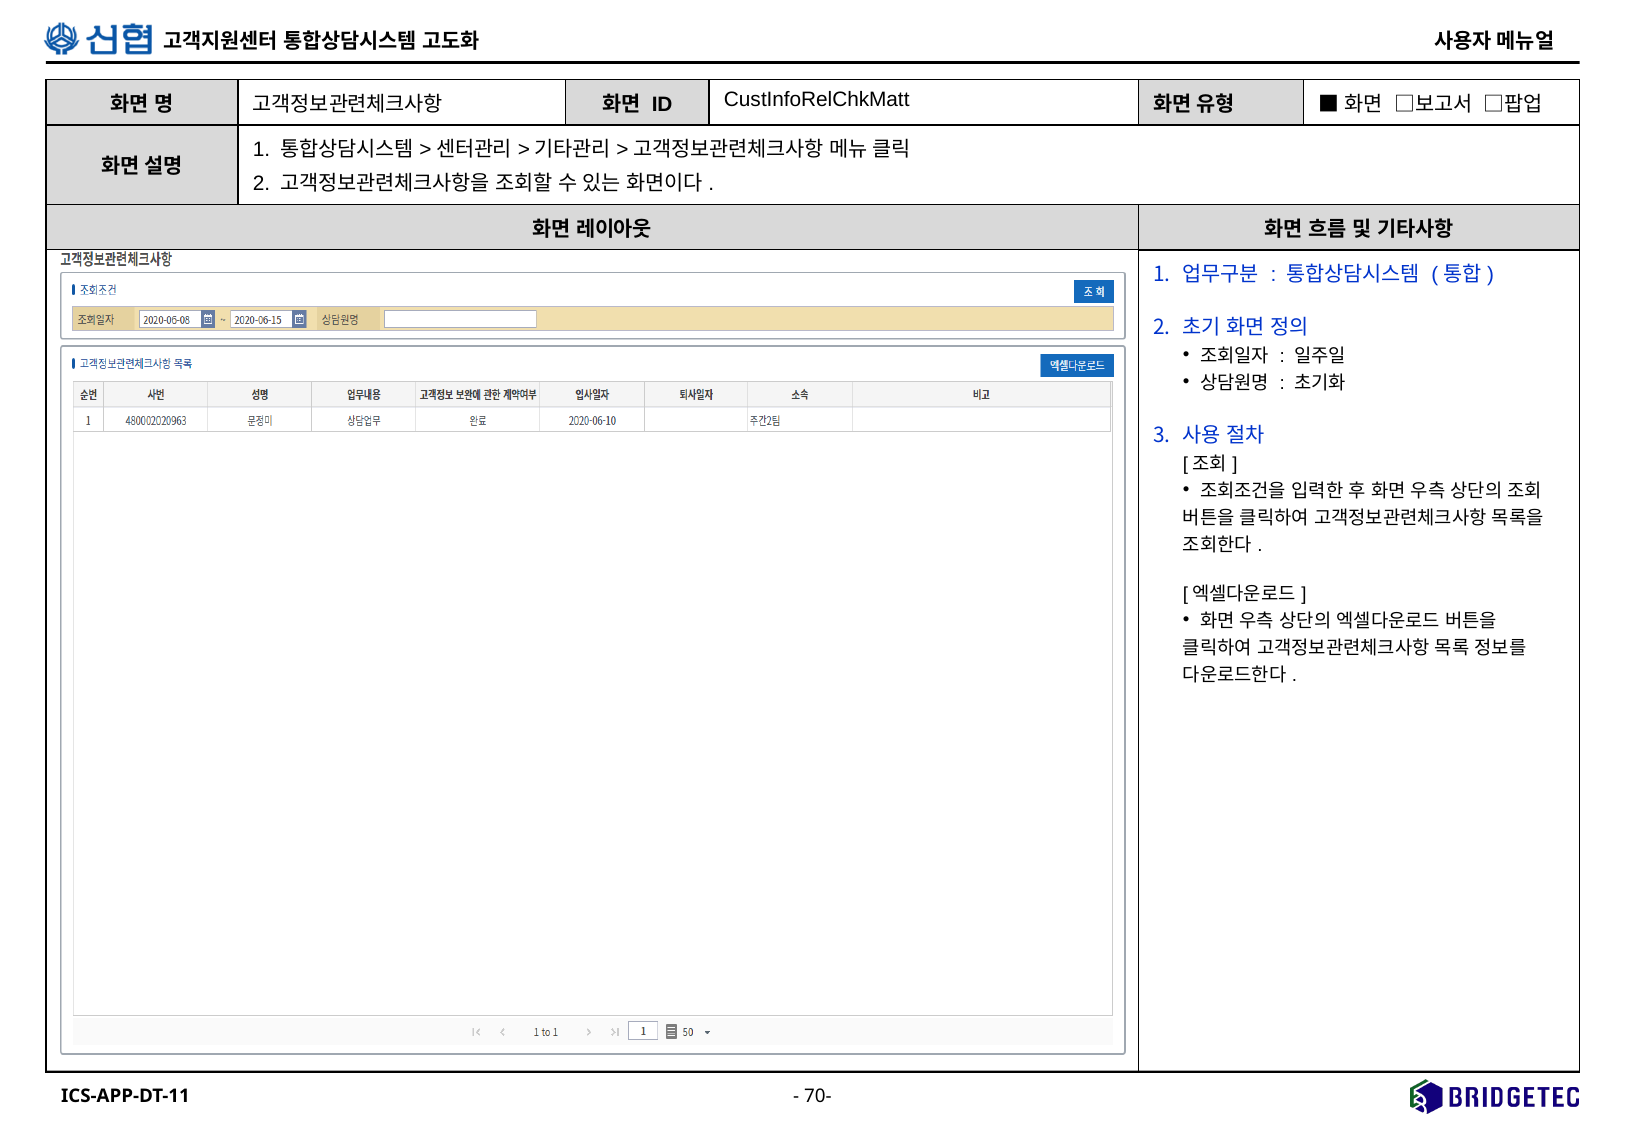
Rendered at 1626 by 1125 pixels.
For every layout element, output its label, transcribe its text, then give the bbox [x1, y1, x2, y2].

table_header ■화면 □보고서 □팝업 [1304, 80, 1579, 124]
table_cell 화면 레이아웃 [47, 205, 1138, 249]
picture [42, 20, 154, 58]
table_cell 1. 통합상담시스템>센터관리>기타관리>고객정보관련체크사항 메뉴 클릭 2. 고객정보관련체크사항을 조회할 수 있는 화면이다. [239, 126, 1579, 204]
table_cell [47, 250, 1138, 1072]
table_cell 화면 흐름 및 기타사항 [1139, 205, 1579, 249]
table_cell 화면 설명 [47, 126, 237, 204]
table_header CustInfoRelChkMatt [710, 80, 1138, 124]
table_cell 업무구분 : 통합상담시스템 (통합) 초기 화면 정의 조회일자 : 일주일 상담원명 : 초기화 사용 절차 [조회] 조회조건을 입력한 후 화면 우측 상단의 조회 버튼을 클릭하여 고객정보관련체크사항 목록을 조회한다. [엑셀다운로드] 화면 우측 상단의 엑셀다운로드 버튼을 클릭하여 고객정보관련체크사항 목록 정보를 다운로드한다. [1139, 251, 1579, 1072]
table_header 화면 명 [47, 80, 237, 124]
picture [1410, 1079, 1579, 1114]
picture [57, 250, 1127, 1057]
table_header 고객정보관련체크사항 [239, 80, 565, 124]
table_header 화면 유형 [1139, 80, 1303, 124]
table_header 화면 ID [566, 80, 708, 124]
